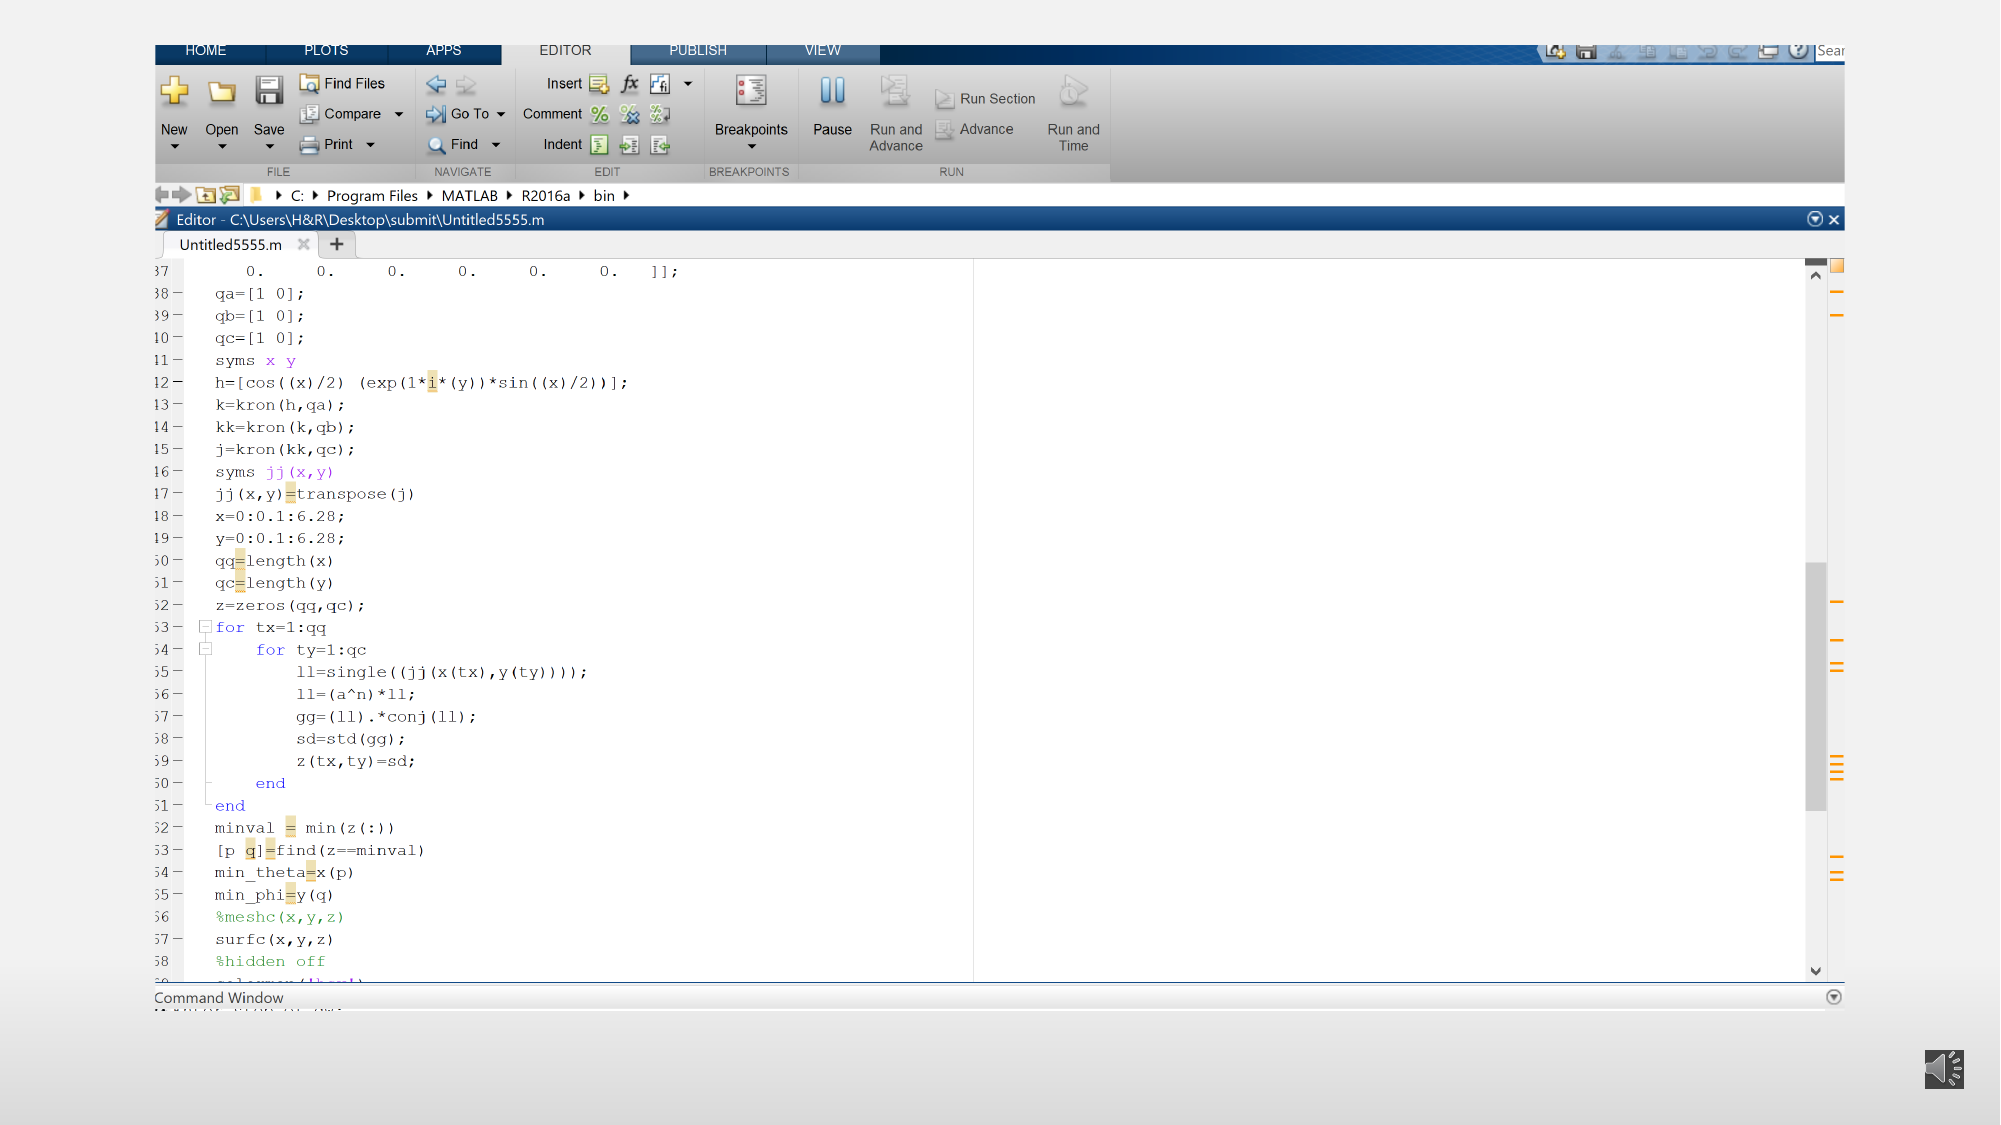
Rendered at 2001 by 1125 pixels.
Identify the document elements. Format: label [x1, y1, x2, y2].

picture [1924, 1049, 1965, 1090]
list [155, 45, 1845, 1011]
